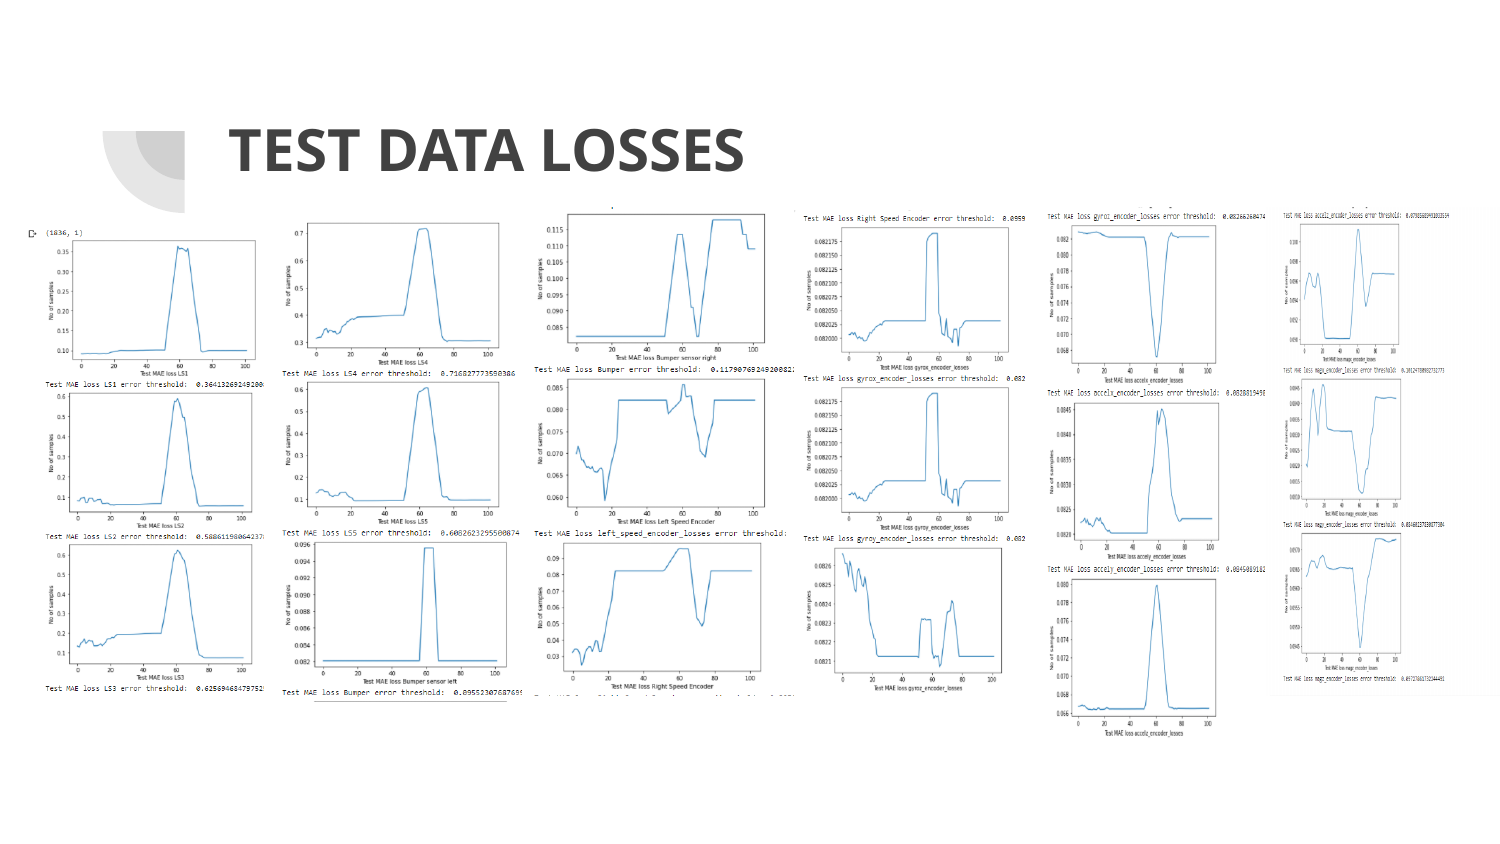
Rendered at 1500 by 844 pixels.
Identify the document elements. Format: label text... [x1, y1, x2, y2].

title TEST DATA LOSSES [213, 98, 1368, 227]
picture [26, 207, 1500, 740]
